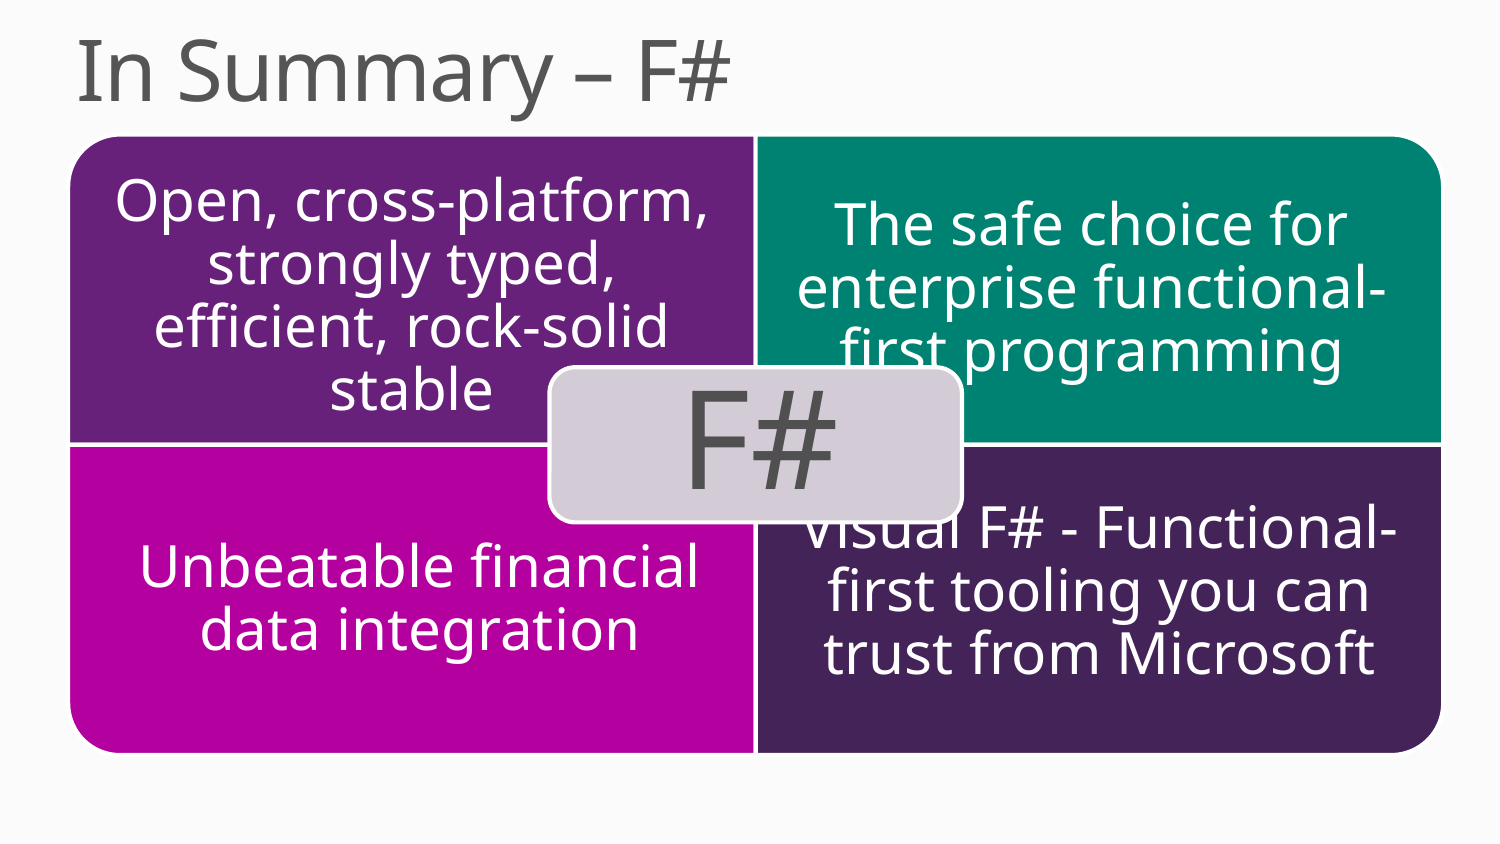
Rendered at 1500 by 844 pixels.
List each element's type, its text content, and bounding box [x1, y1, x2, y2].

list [67, 134, 1444, 756]
title In Summary – F# [76, 28, 1424, 122]
